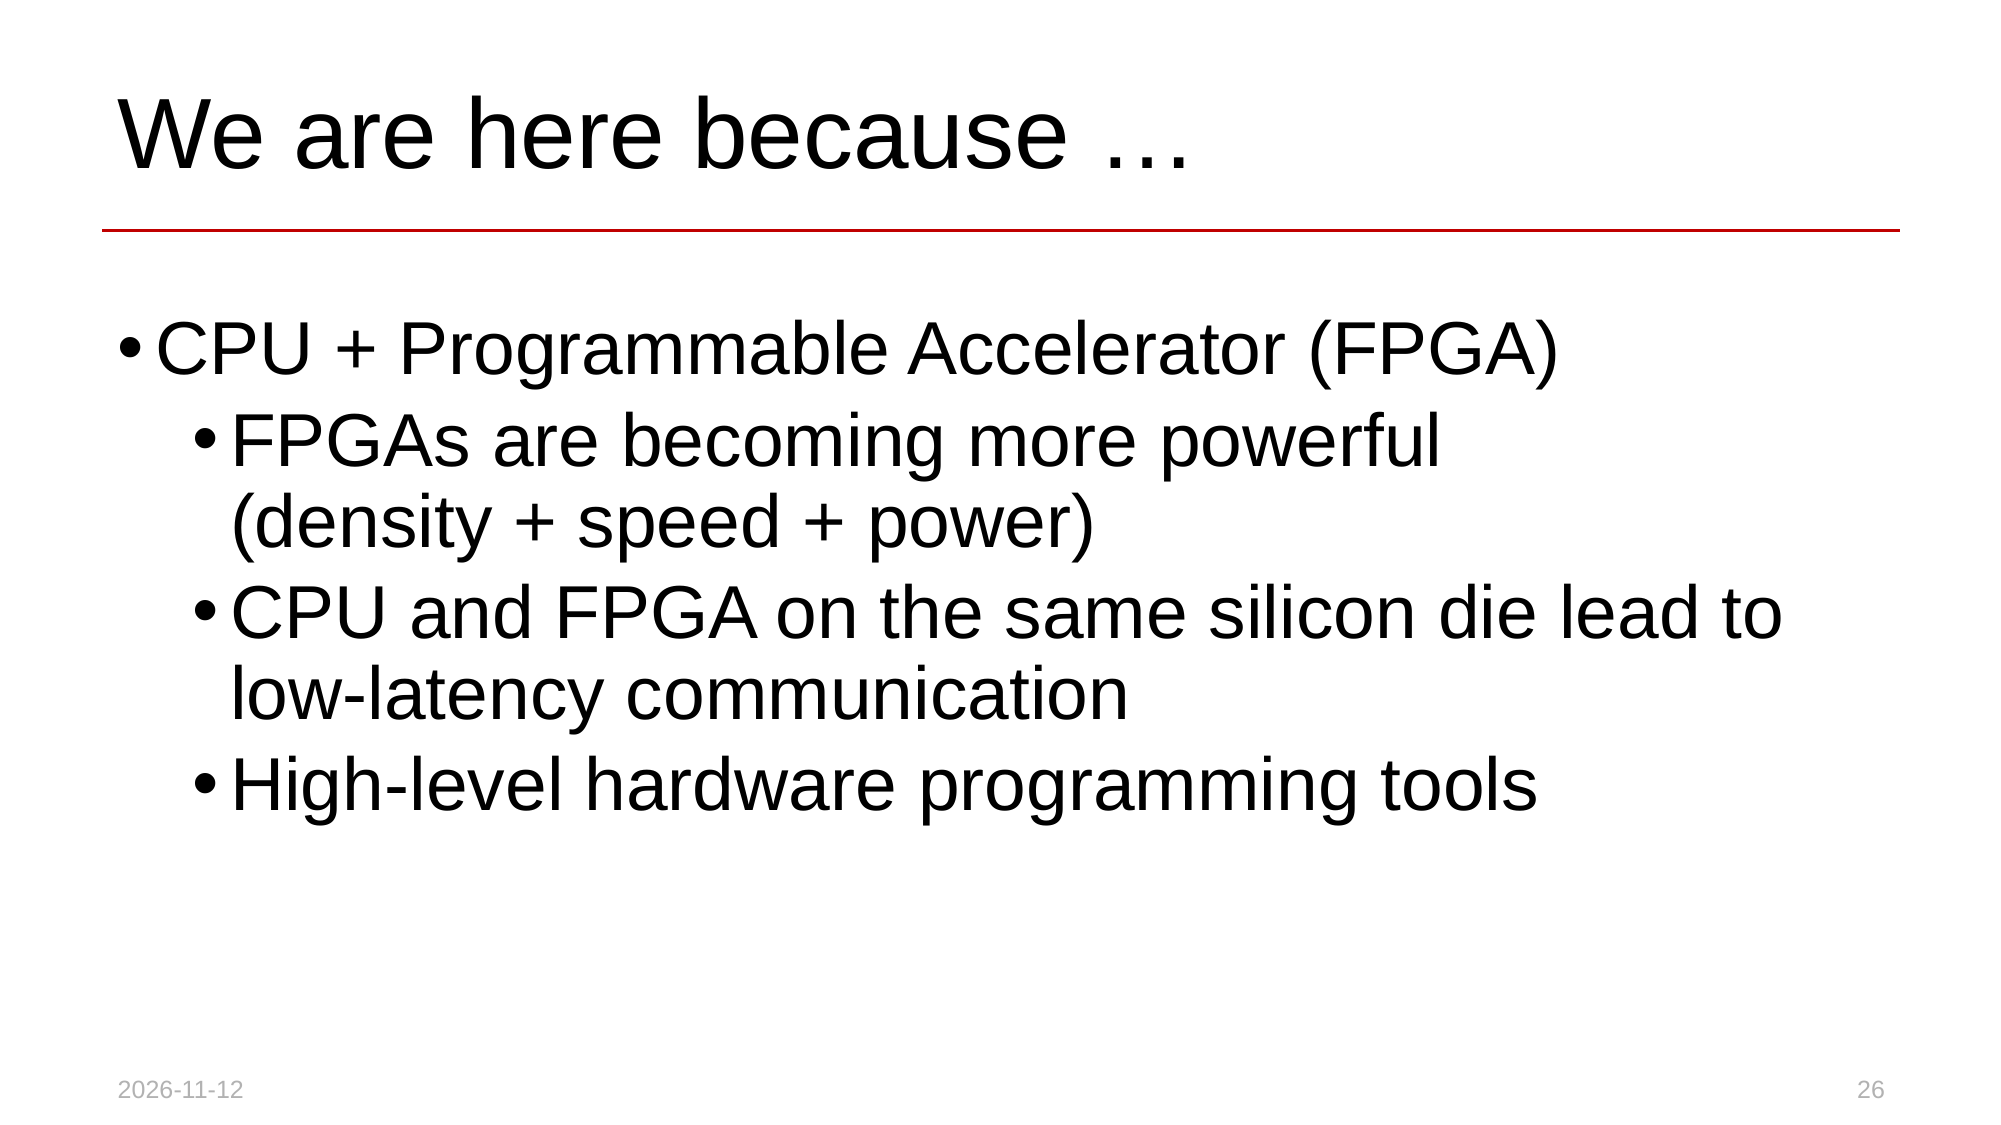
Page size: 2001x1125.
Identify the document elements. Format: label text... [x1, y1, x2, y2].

slide_number 26 [1580, 1058, 1900, 1119]
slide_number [102, 1058, 553, 1119]
list CPU + Programmable Accelerator (FPGA) FPGAs are becoming more powerful (density + speed + power) CPU and FPGA on the same silicon die lead to low-latency communication High-level hardware programming tools [102, 302, 1900, 1051]
title We are here because … [102, 42, 1898, 231]
